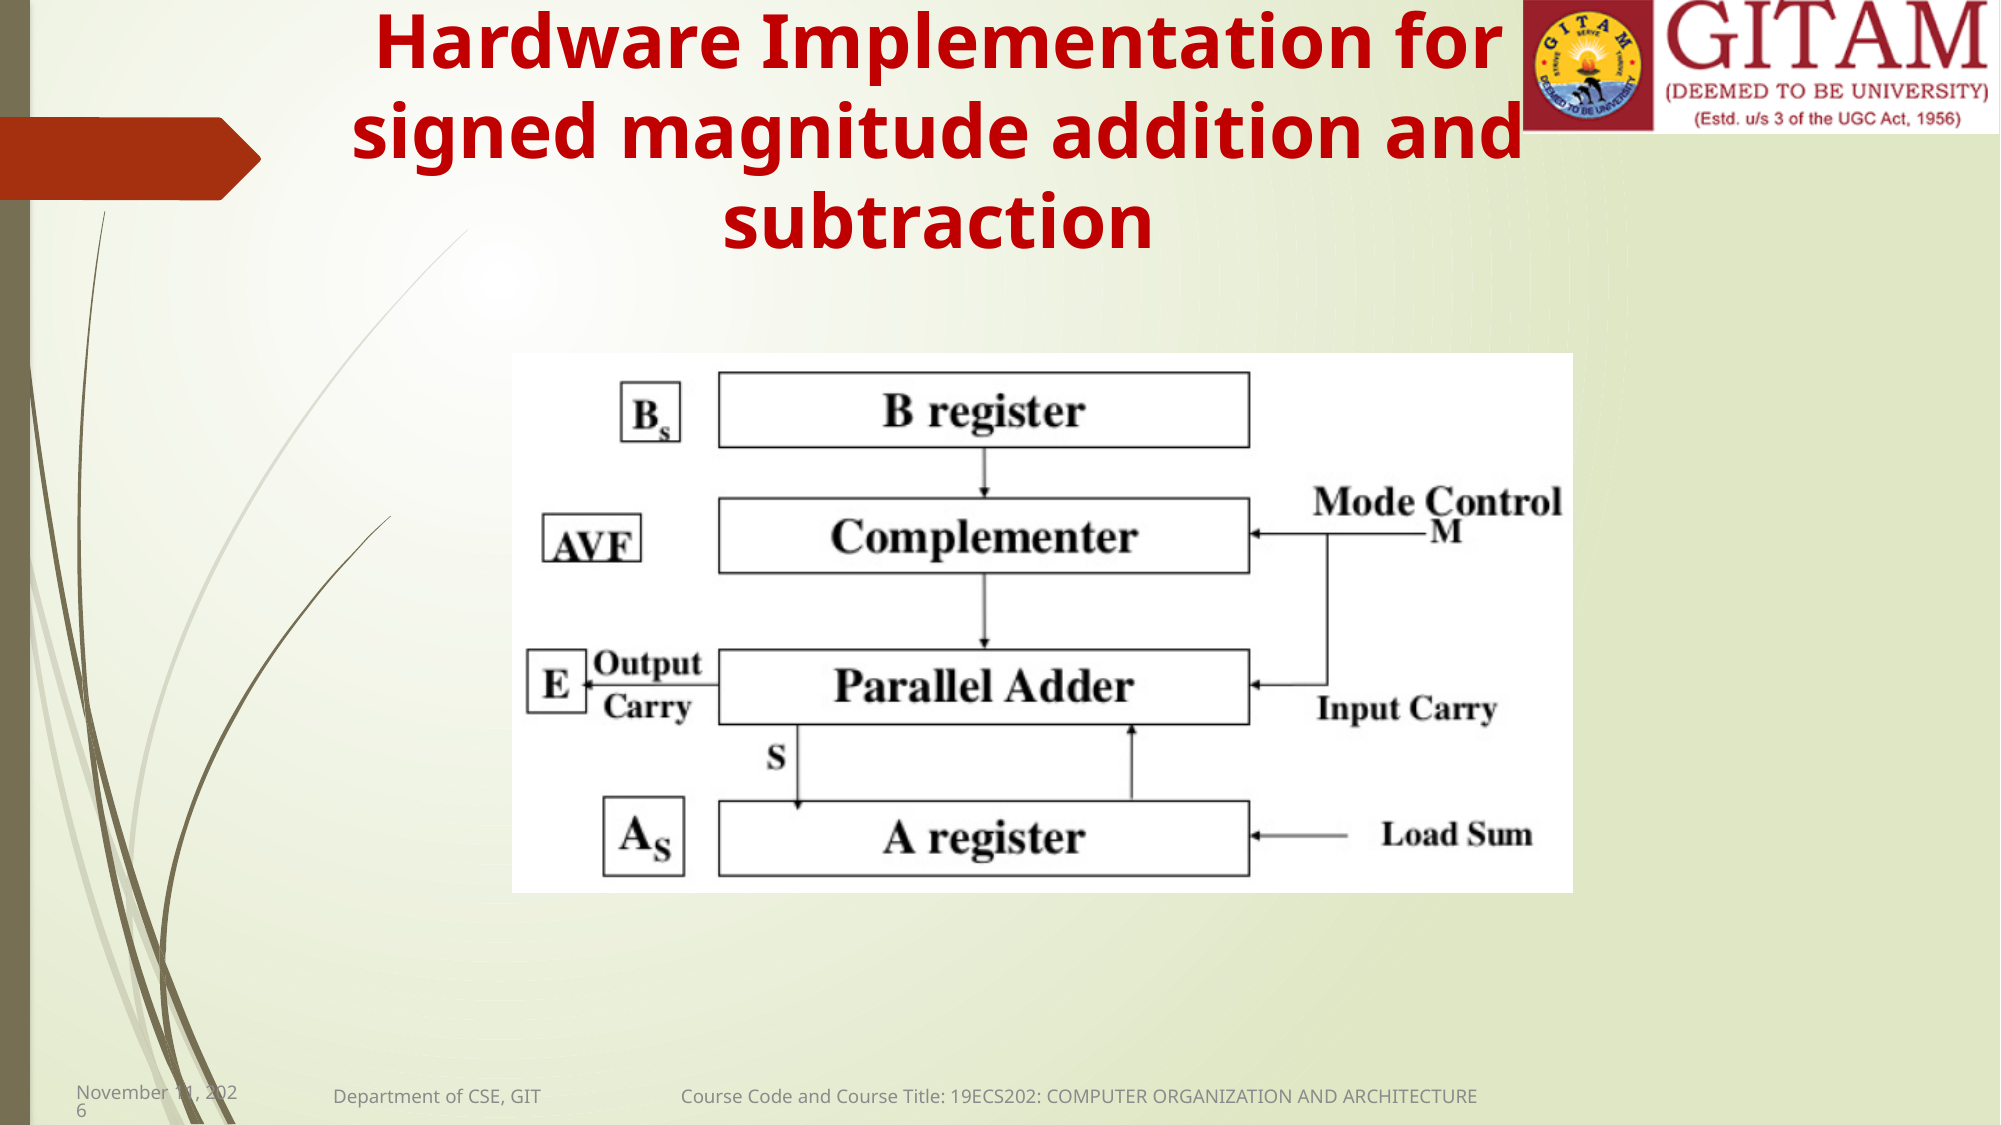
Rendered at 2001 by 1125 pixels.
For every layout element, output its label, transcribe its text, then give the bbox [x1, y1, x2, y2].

picture [1523, 0, 1999, 134]
text_box Hardware Implementation for signed magnitude addition and subtraction [234, 79, 1645, 271]
footer Department of CSE, GIT Course Code and Course Title: 19ECS202: COMPUTER ORGANIZATION AND ARCHITECTURE [318, 1067, 1548, 1125]
picture [512, 353, 1573, 894]
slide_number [61, 1063, 259, 1123]
